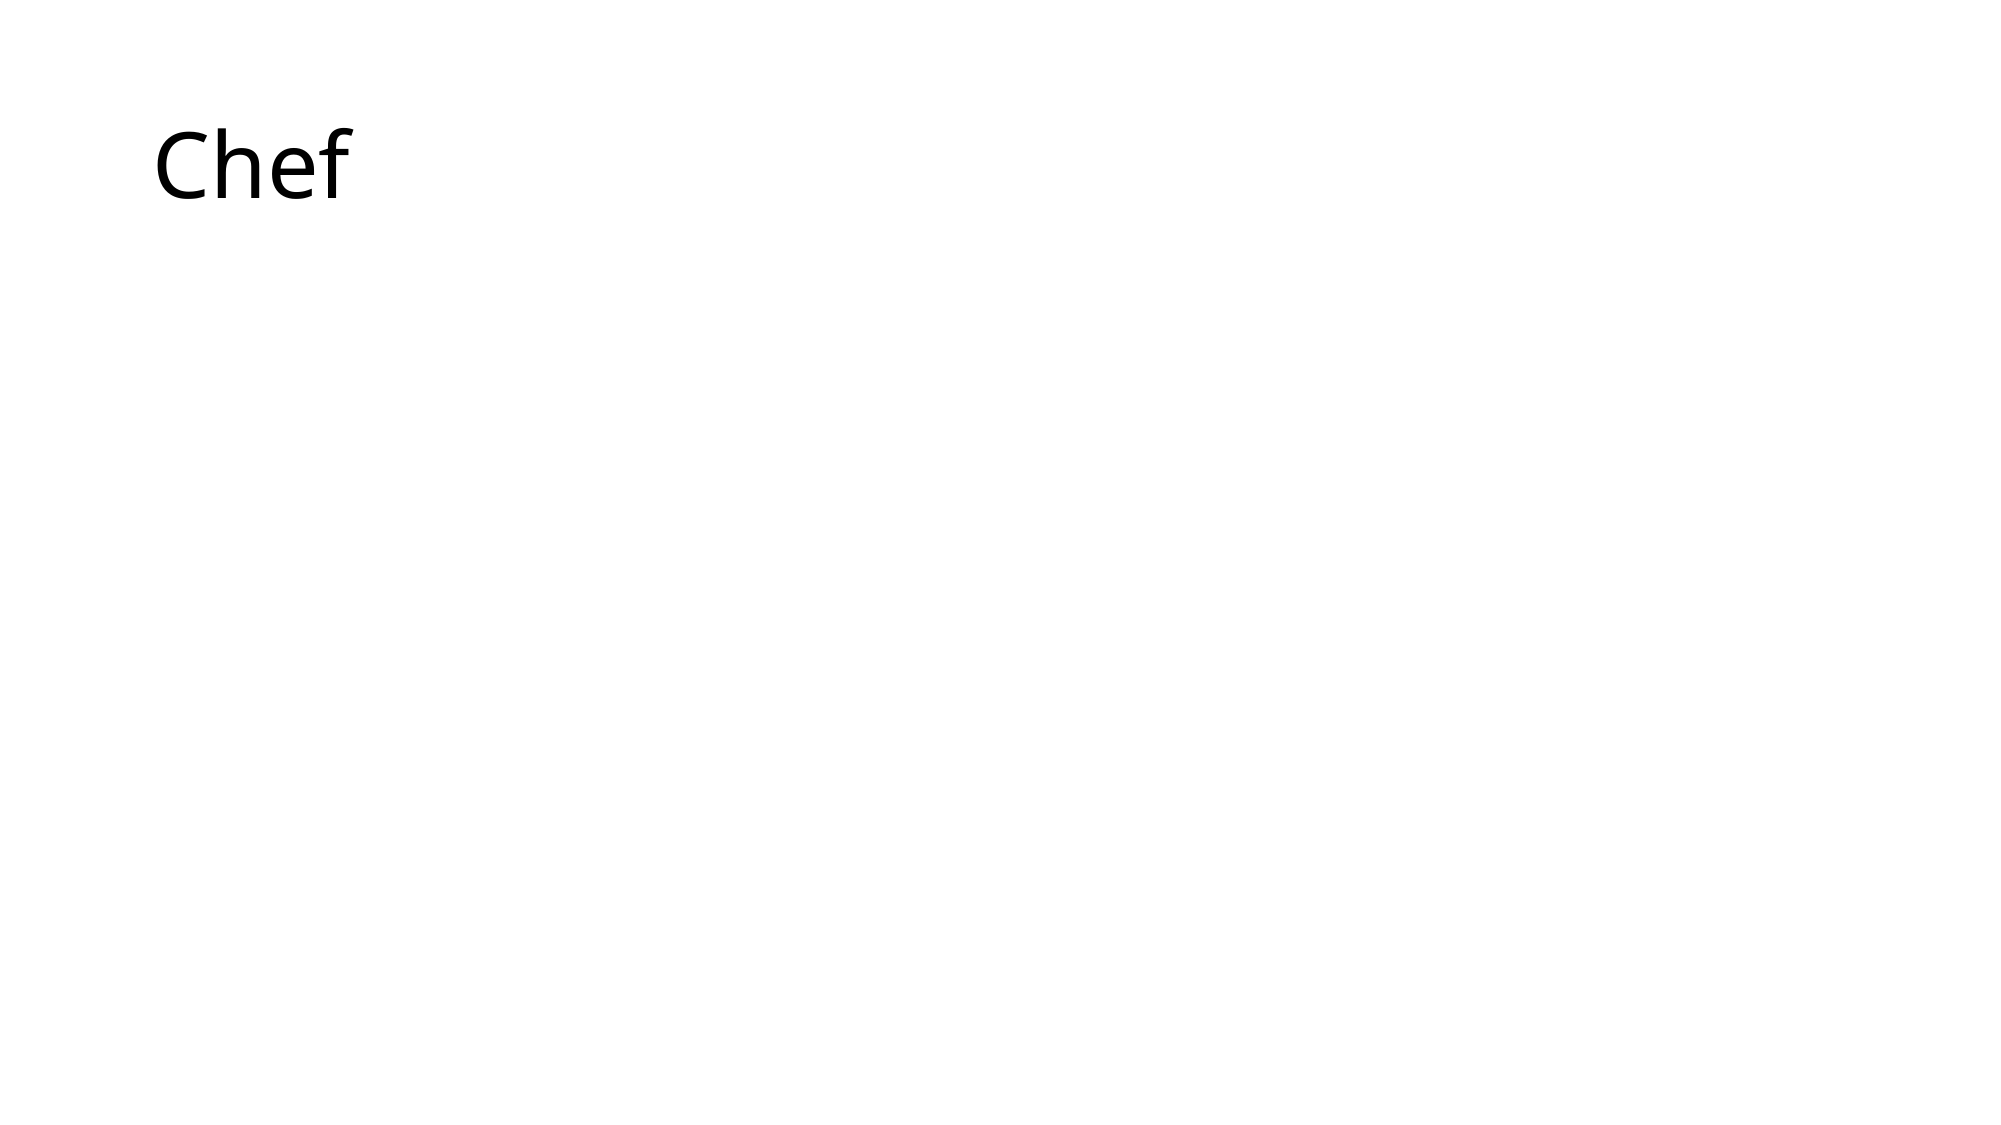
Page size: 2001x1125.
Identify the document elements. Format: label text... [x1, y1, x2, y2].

title Chef [137, 59, 1863, 278]
